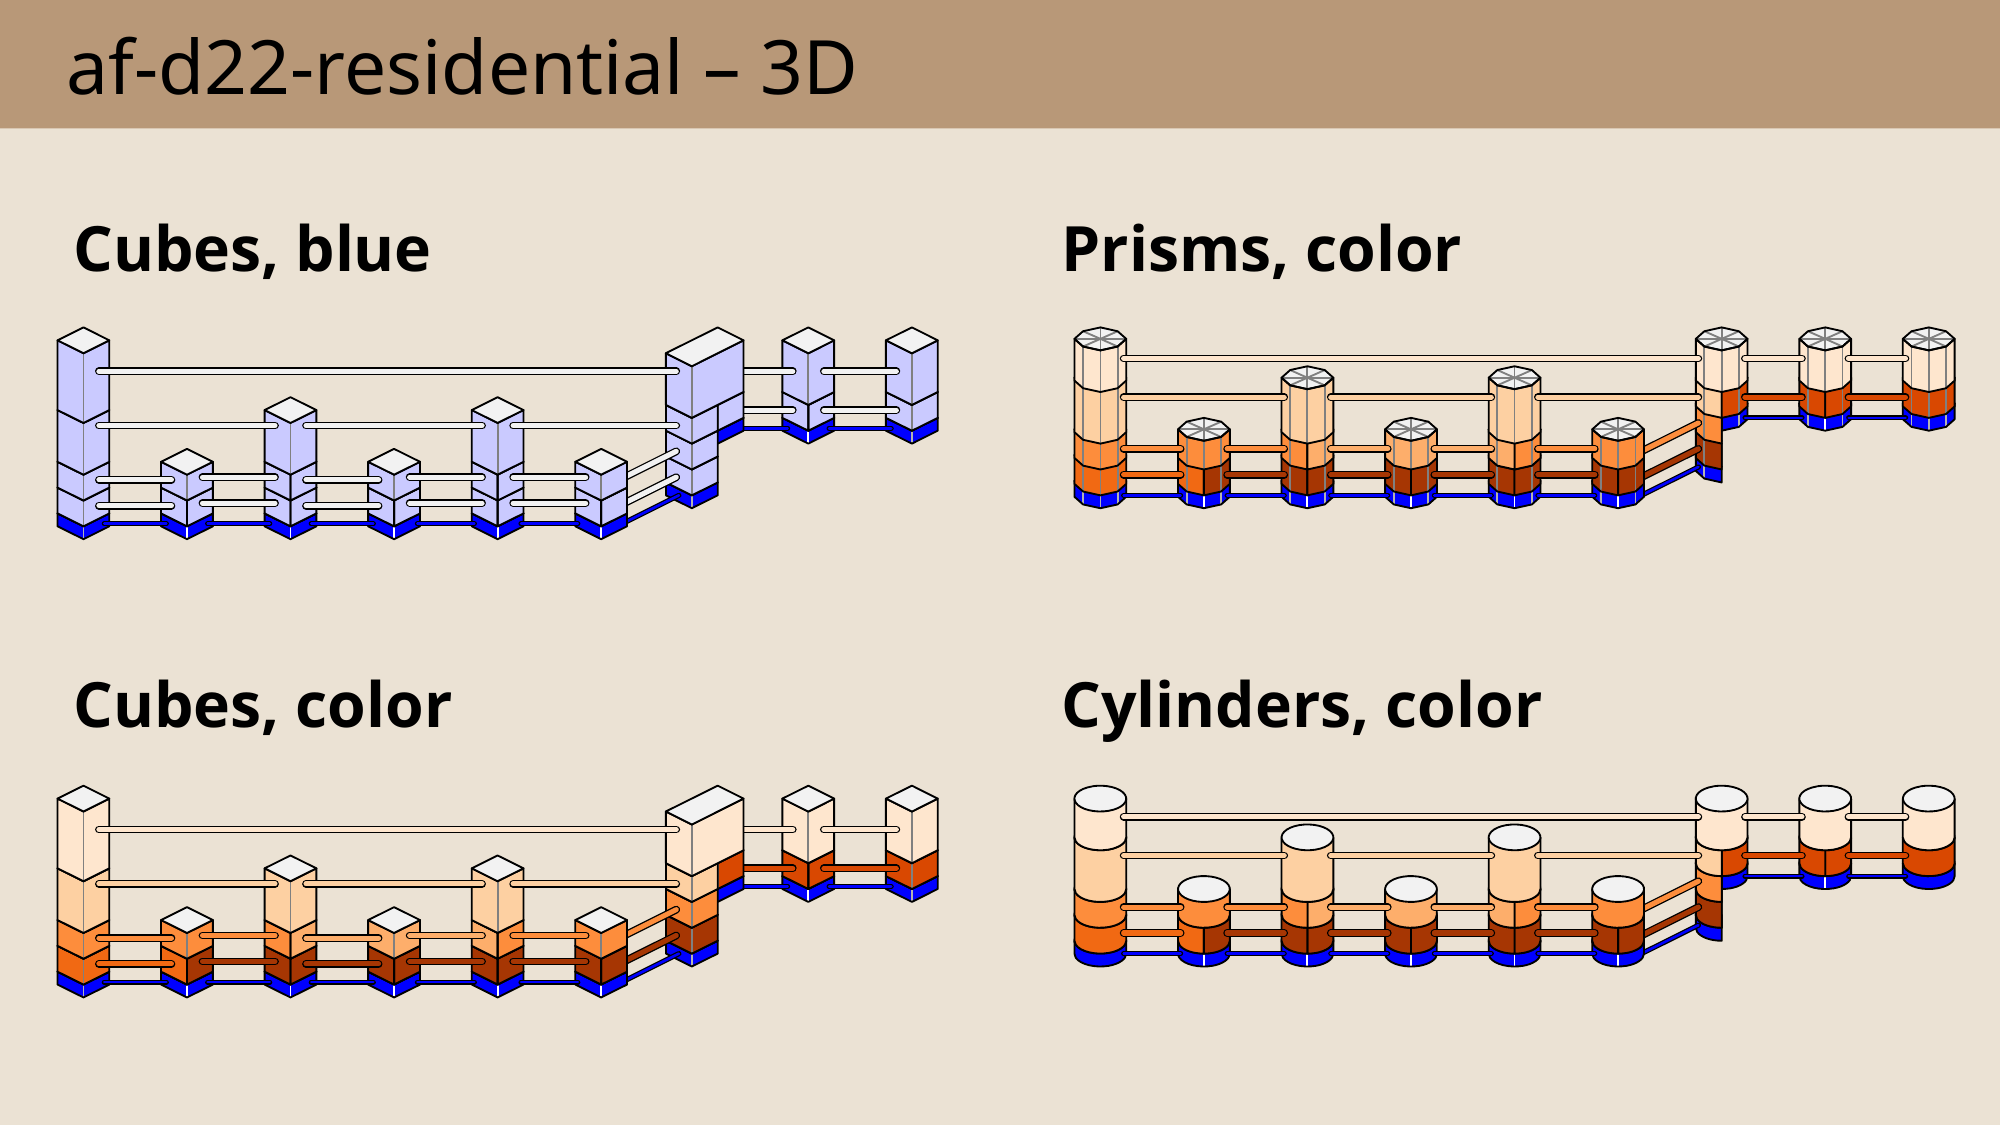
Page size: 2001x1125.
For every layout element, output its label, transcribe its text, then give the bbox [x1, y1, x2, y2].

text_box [31, 314, 969, 552]
list Cylinders, color [1046, 666, 1945, 773]
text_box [1048, 314, 1986, 552]
title af-d22-residential – 3D [0, 0, 2000, 129]
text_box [31, 772, 969, 1010]
list Cubes, blue [58, 210, 956, 314]
list Prisms, color [1046, 210, 1945, 317]
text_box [1048, 772, 1986, 1010]
list Cubes, color [58, 666, 956, 772]
